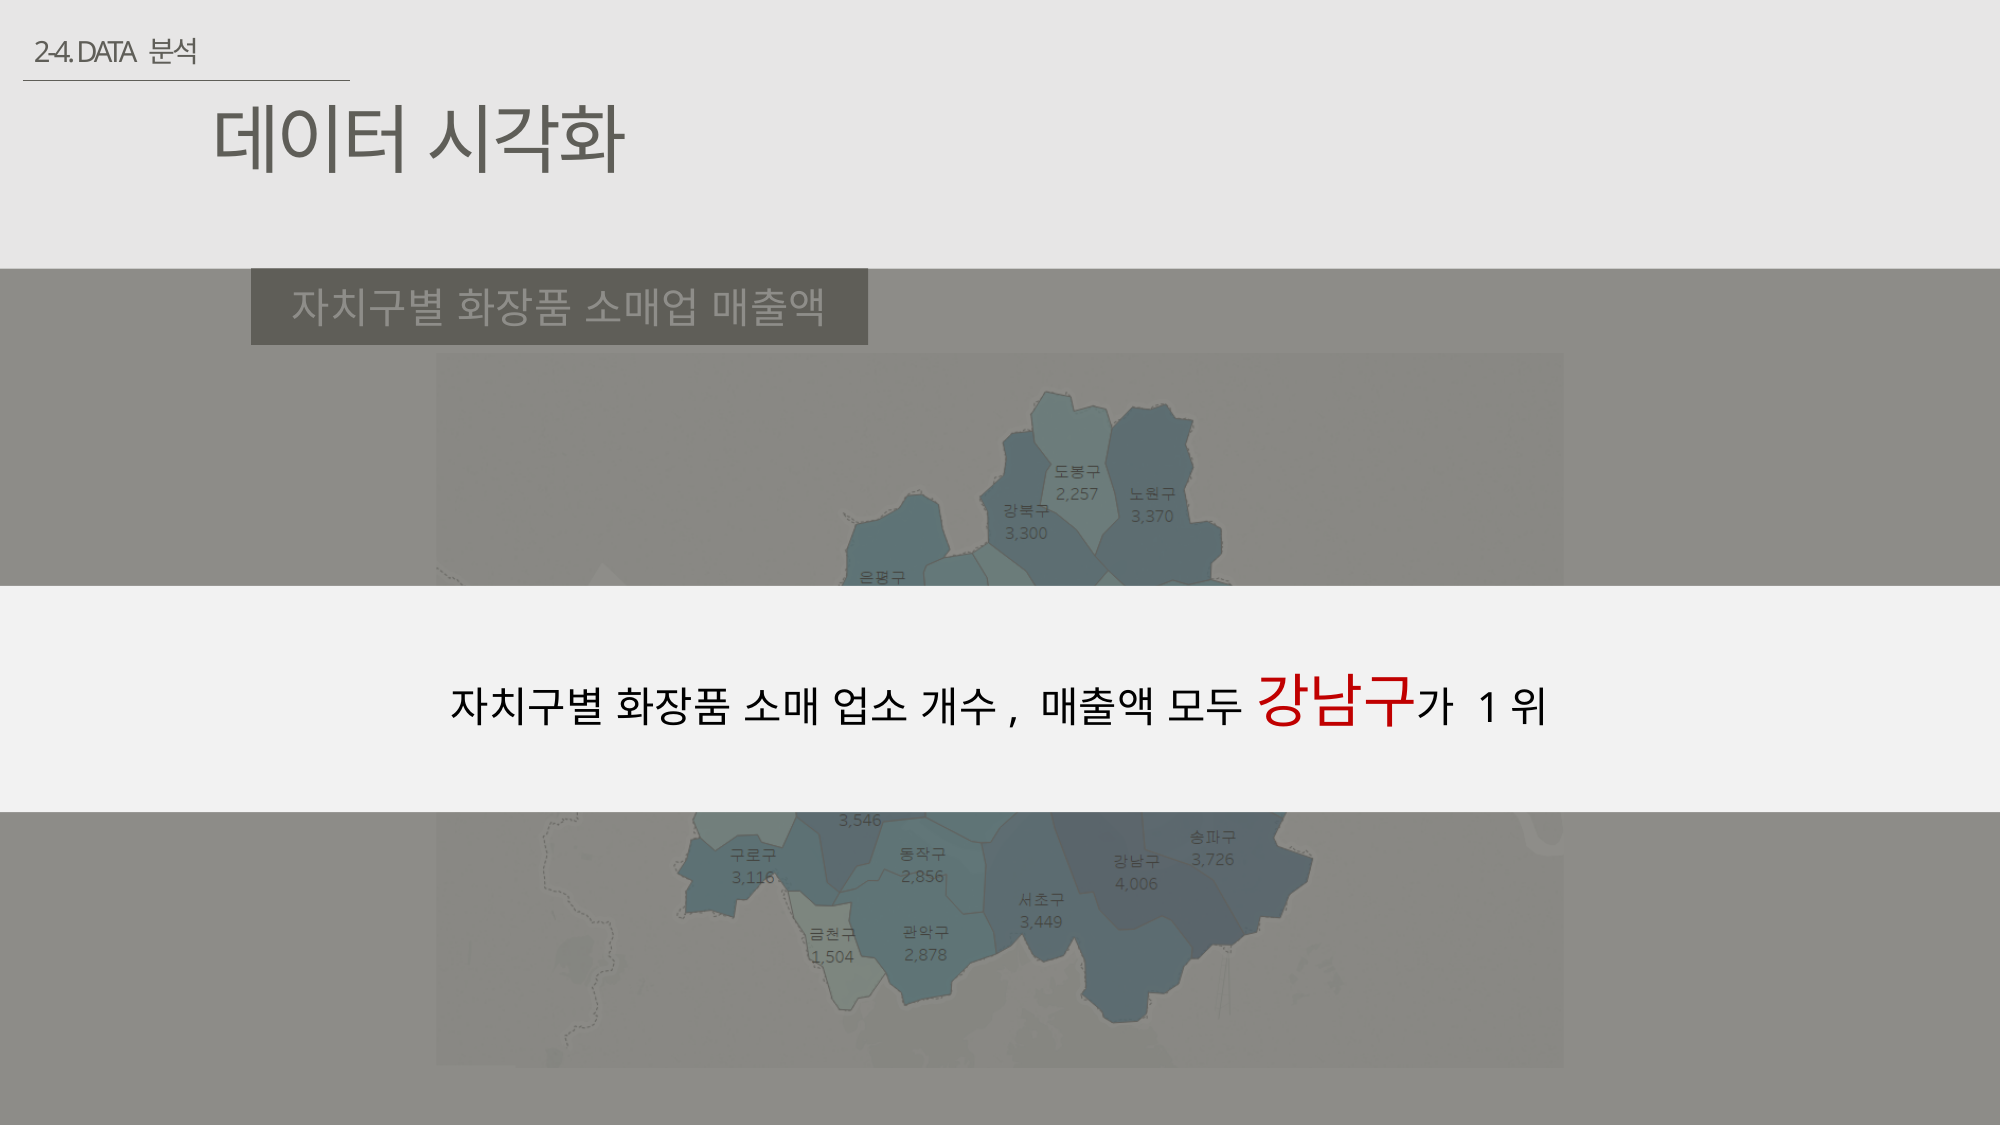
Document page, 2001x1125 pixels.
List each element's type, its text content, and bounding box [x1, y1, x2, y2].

text_box [0, 0, 2000, 268]
text_box 데이터 시각화 [196, 84, 643, 190]
text_box 2-4. DATA 분석 [18, 25, 215, 76]
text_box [0, 268, 2000, 1125]
